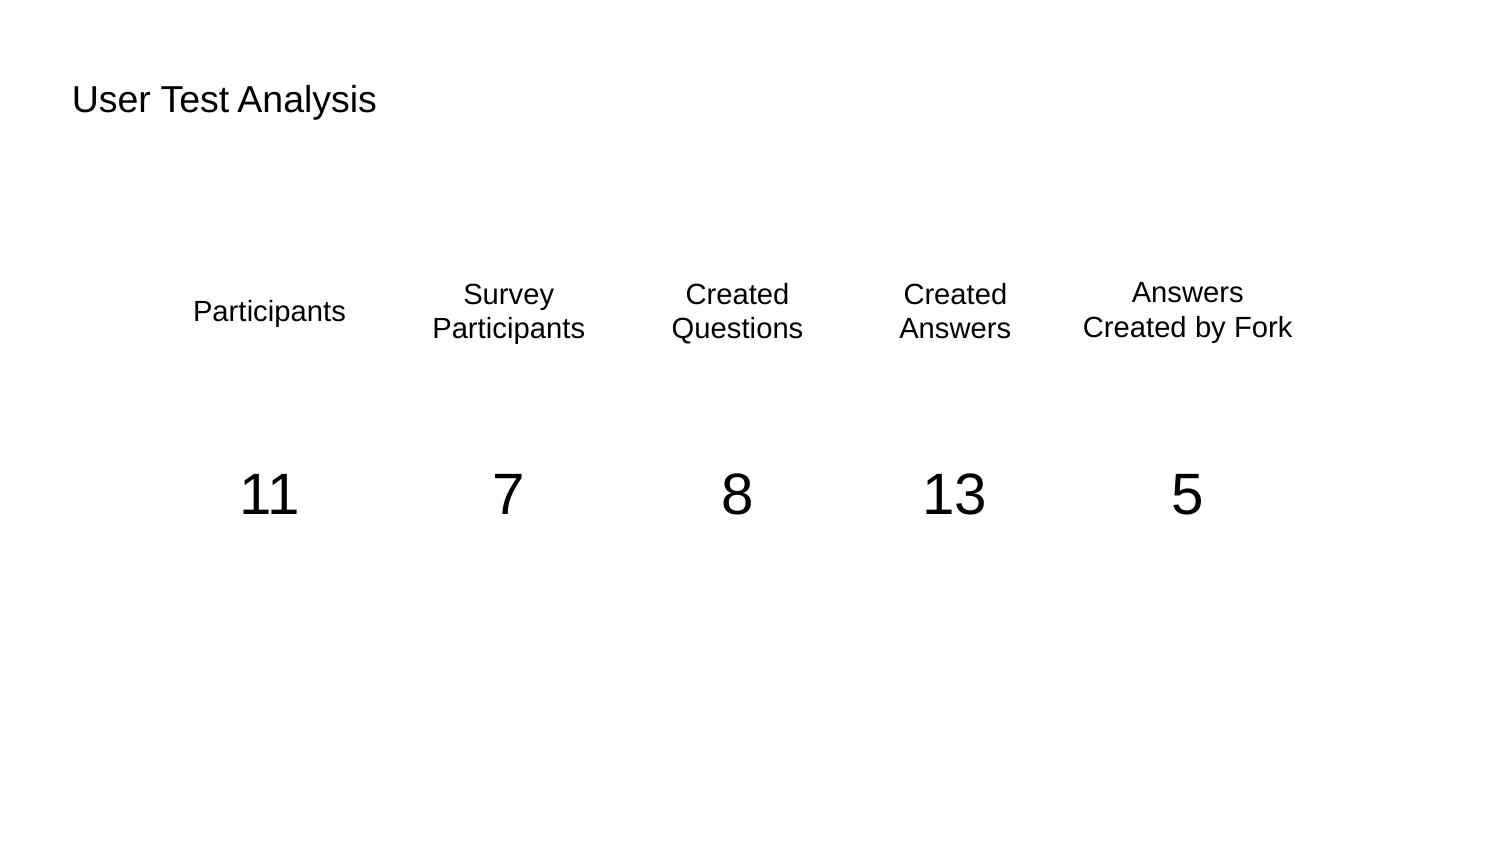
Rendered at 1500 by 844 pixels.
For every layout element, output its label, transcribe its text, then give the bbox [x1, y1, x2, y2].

text_box Answers Created by Fork [1068, 265, 1308, 351]
text_box 13 [907, 449, 1003, 534]
text_box Participants [178, 285, 362, 335]
text_box 5 [1156, 449, 1220, 534]
text_box Survey Participants [417, 267, 601, 353]
text_box Created Answers [884, 267, 1027, 353]
text_box Created Questions [656, 267, 819, 353]
text_box 7 [477, 449, 540, 534]
text_box User Test Analysis [56, 59, 877, 135]
text_box 8 [706, 449, 769, 534]
text_box 11 [224, 449, 315, 534]
